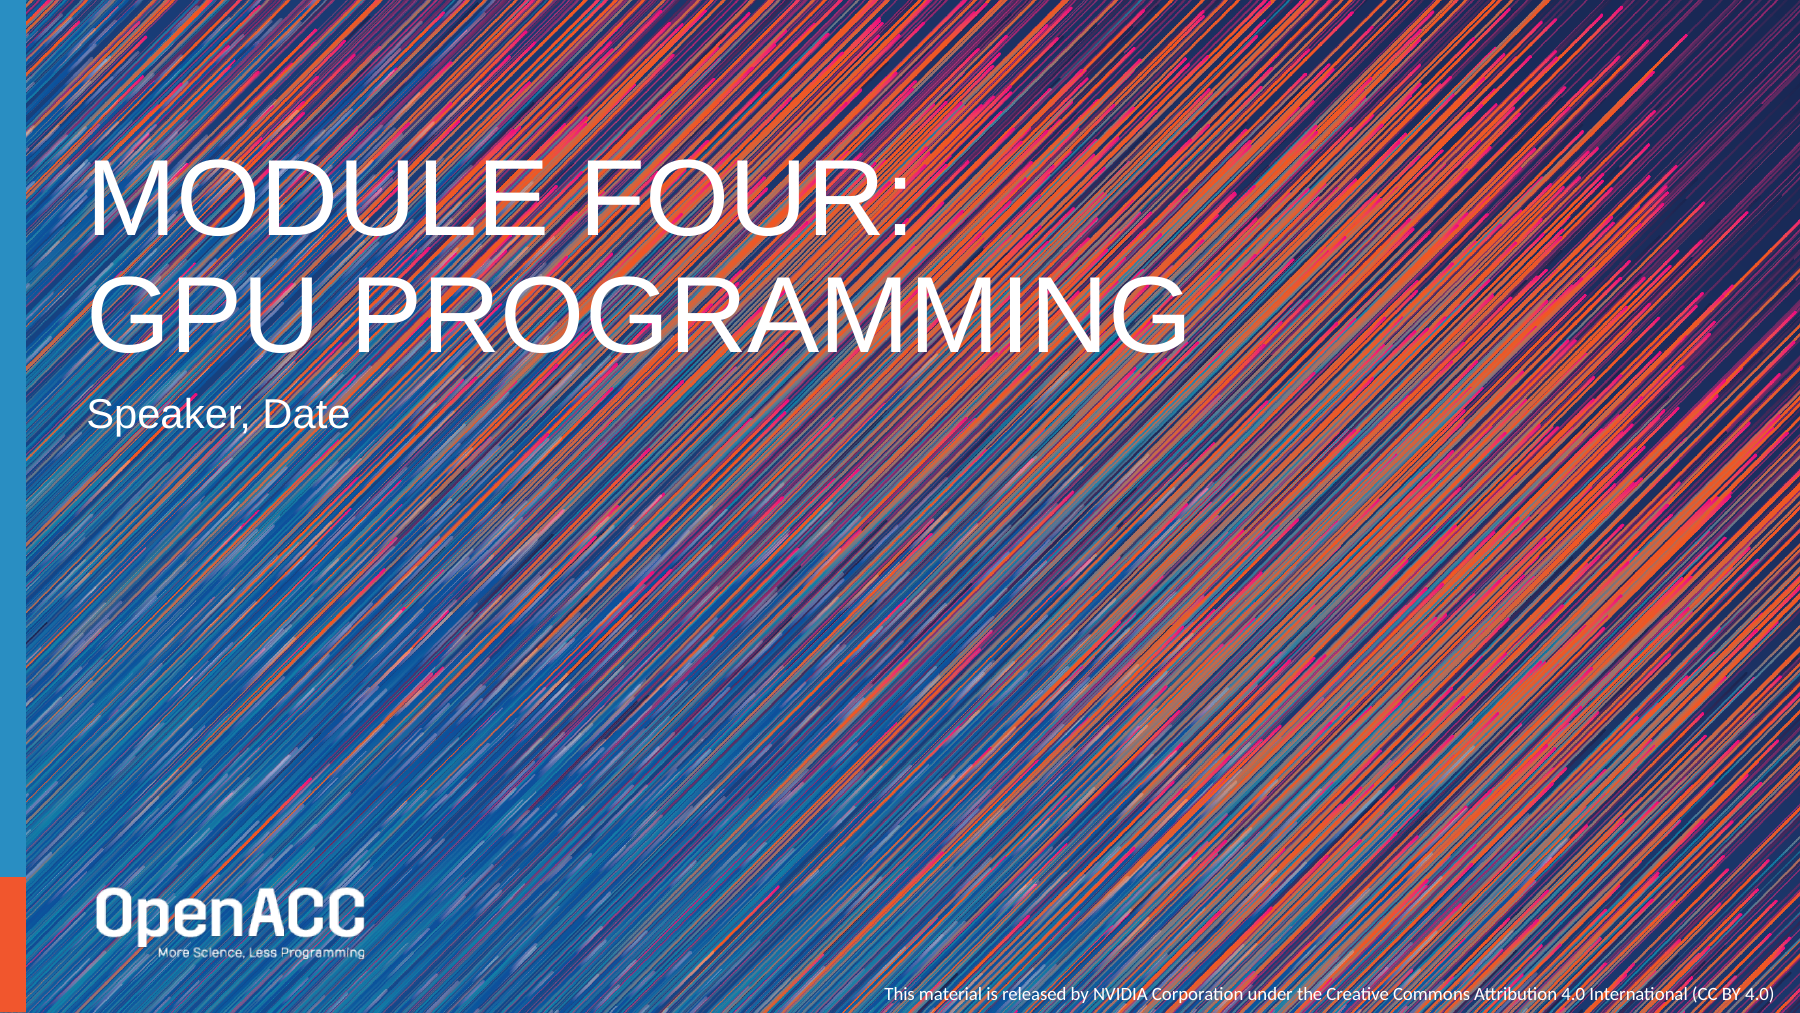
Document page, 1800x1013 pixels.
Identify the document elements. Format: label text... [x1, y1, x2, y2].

picture [26, 0, 1800, 1013]
subtitle Speaker, Date [70, 385, 1544, 447]
title MODULE four: gpu programming [70, 150, 1544, 384]
